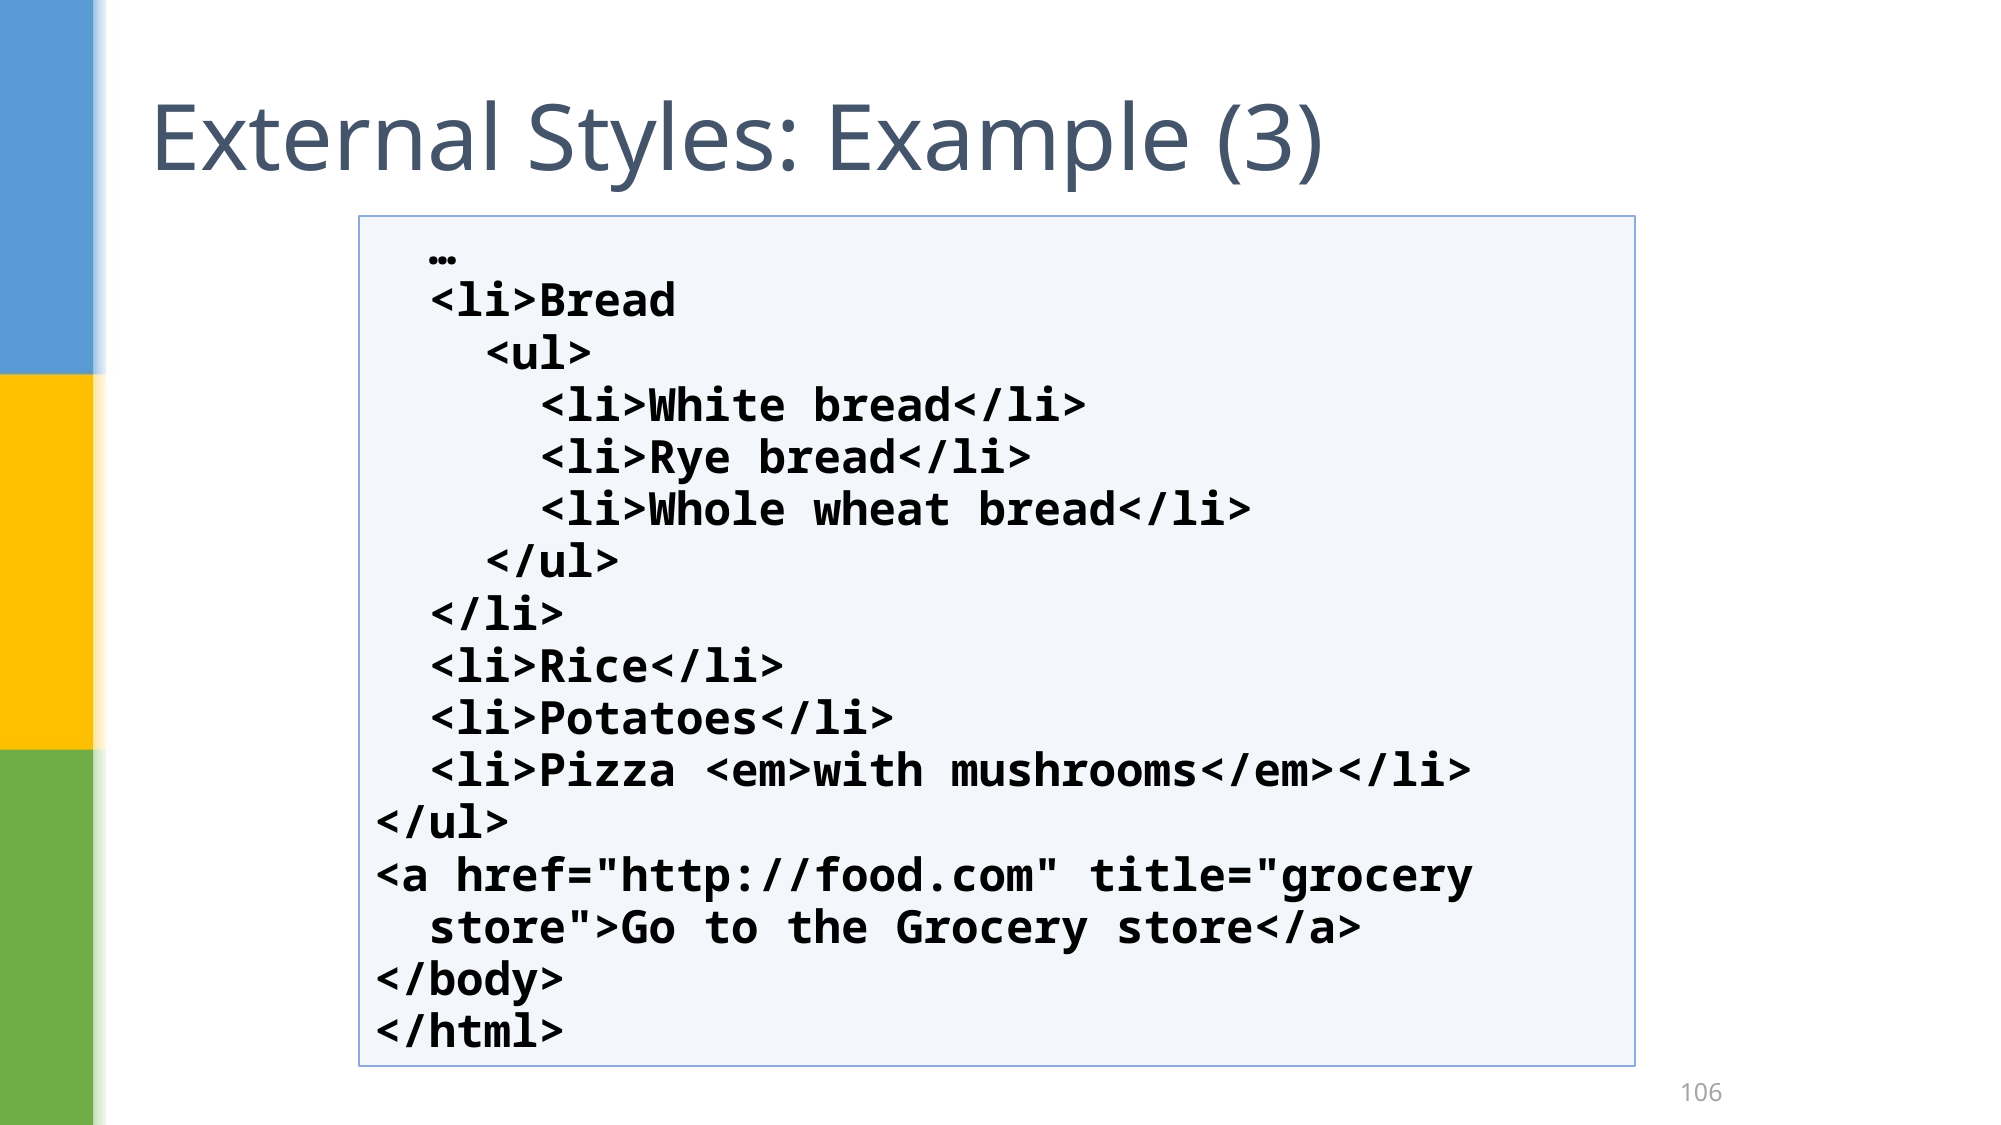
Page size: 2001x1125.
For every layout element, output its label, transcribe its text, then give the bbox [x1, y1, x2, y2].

text_box … <li>Bread <ul> <li>White bread</li> <li>Rye bread</li> <li>Whole wheat bread</li> </ul> </li> <li>Rice</li> <li>Potatoes</li> <li>Pizza <em>with mushrooms</em></li> </ul> <a href="http://food.com" title="grocery store">Go to the Grocery store</a> </body> </html> [358, 215, 1635, 1066]
picture [0, 0, 2001, 1125]
title External Styles: Example (3) [134, 25, 1860, 243]
slide_number 106 [1662, 1074, 1738, 1113]
